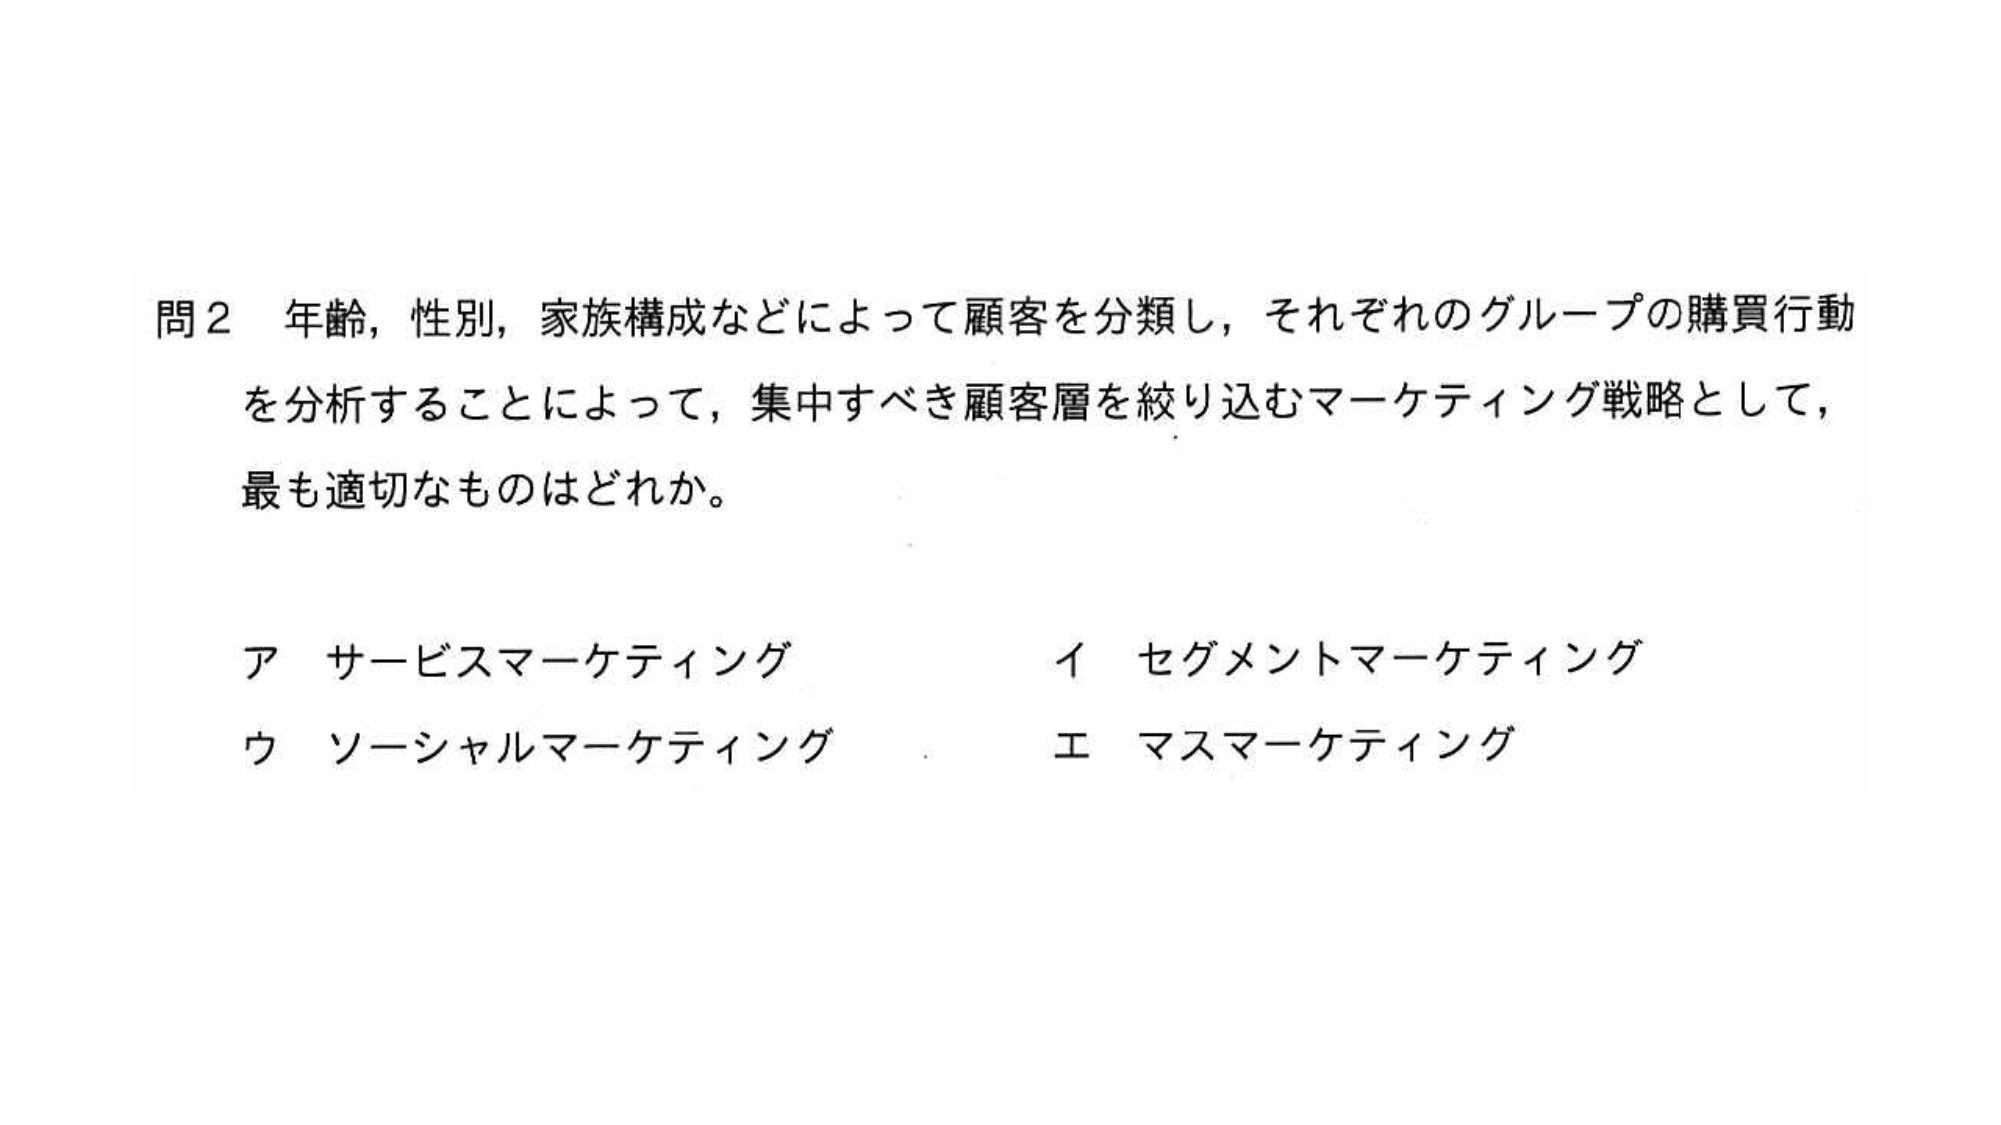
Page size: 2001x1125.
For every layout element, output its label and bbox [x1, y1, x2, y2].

picture [130, 271, 1870, 793]
